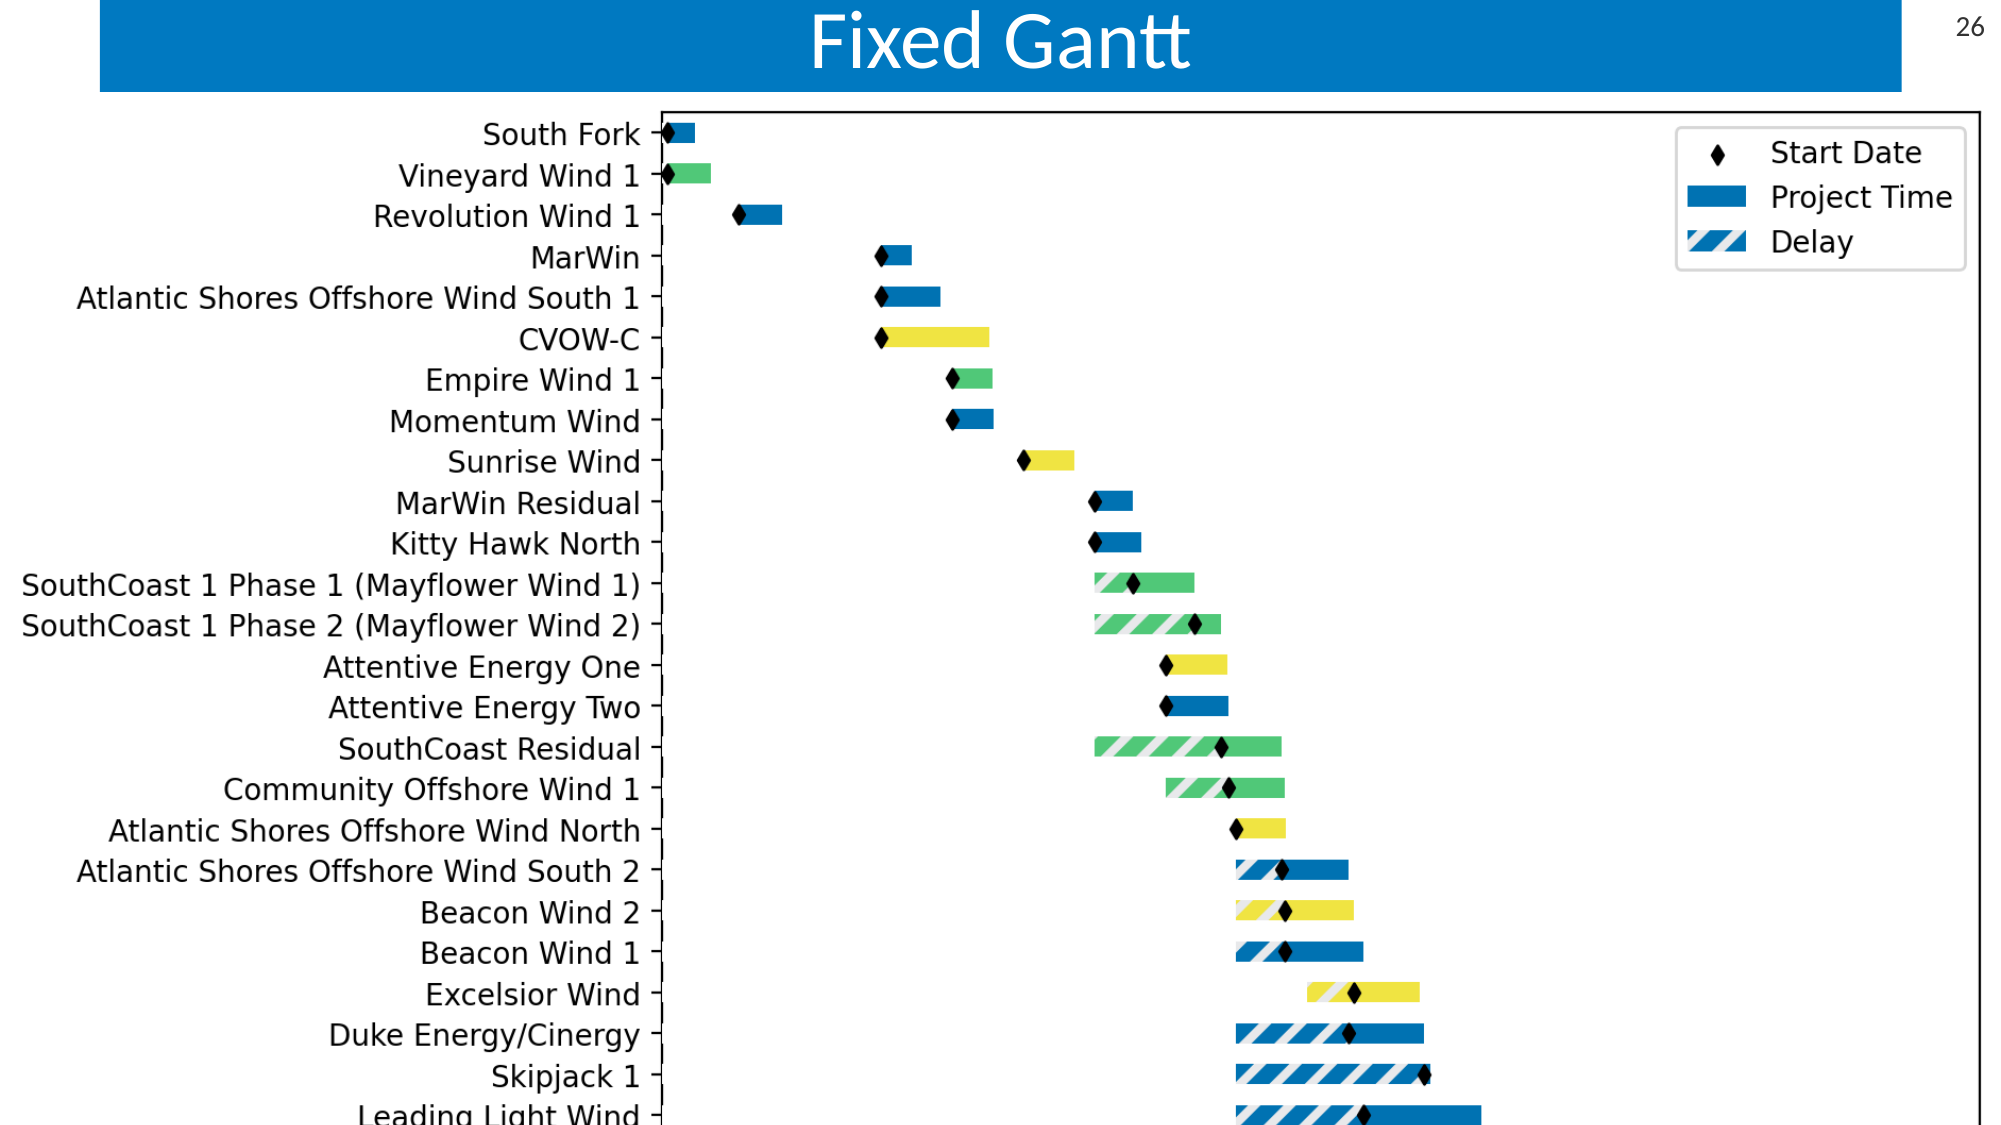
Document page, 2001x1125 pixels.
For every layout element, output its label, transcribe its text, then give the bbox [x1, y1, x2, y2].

picture [0, 92, 2000, 1125]
title Fixed Gantt [99, 0, 1902, 90]
